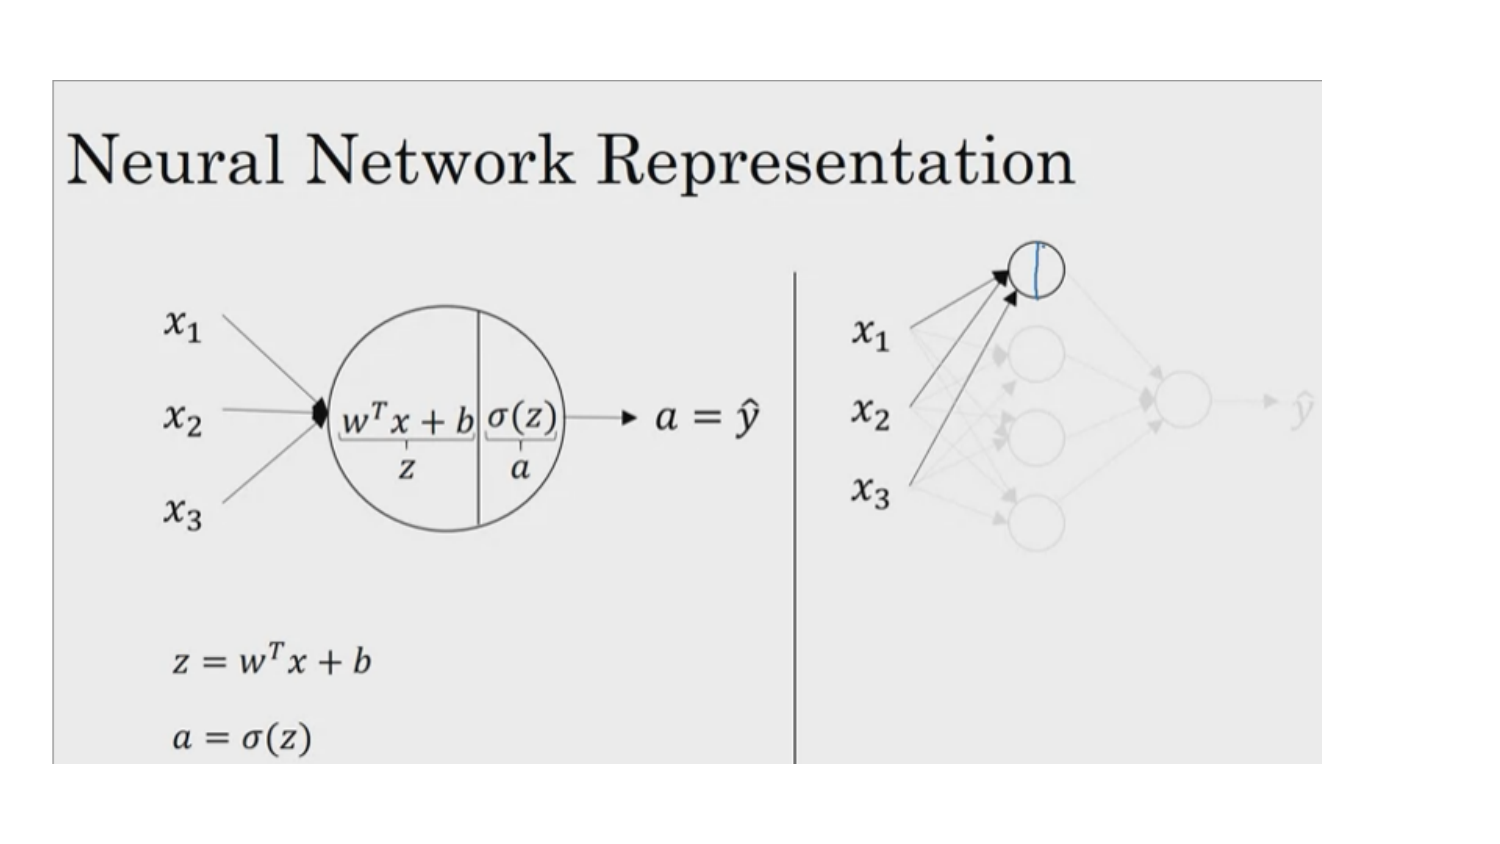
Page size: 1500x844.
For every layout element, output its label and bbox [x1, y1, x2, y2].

picture [50, 80, 1322, 764]
